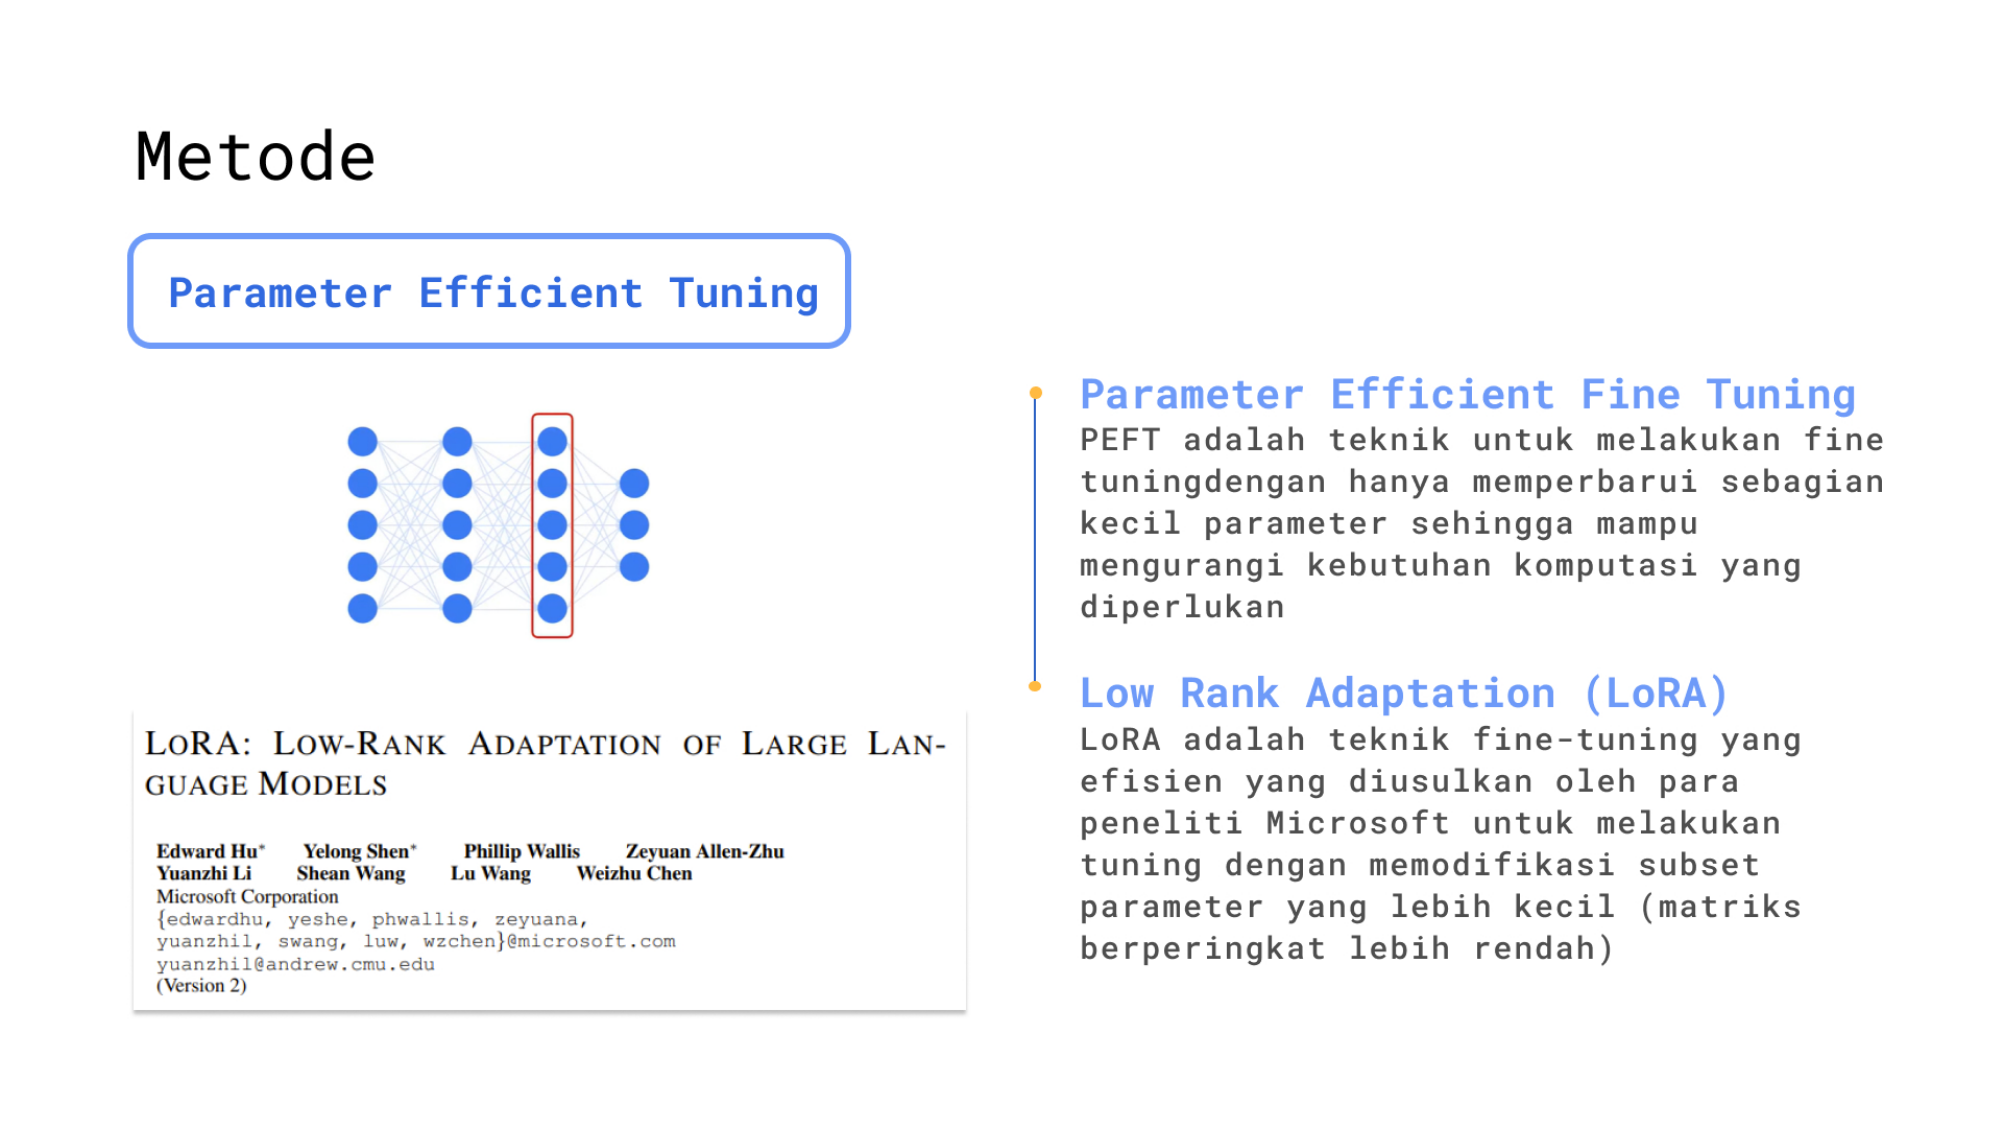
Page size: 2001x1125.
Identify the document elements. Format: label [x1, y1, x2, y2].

list [0, 0, 2000, 1125]
